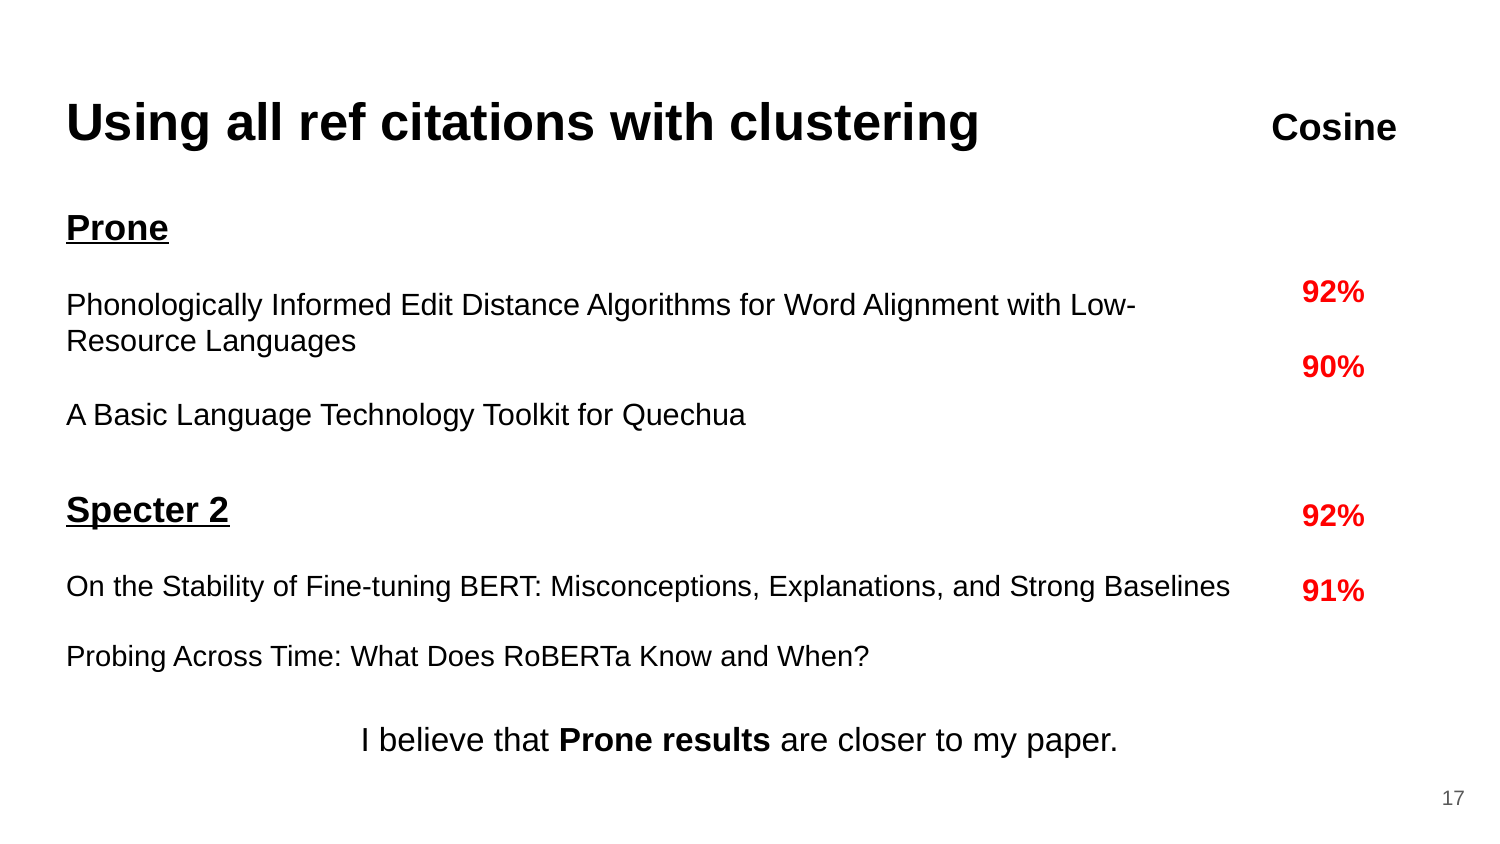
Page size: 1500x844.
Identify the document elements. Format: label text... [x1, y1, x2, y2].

text_box 92% 90% 92% 91% [1259, 181, 1408, 744]
title Using all ref citations with clustering Cosine [51, 72, 1449, 167]
list Prone Phonologically Informed Edit Distance Algorithms for Word Alignment with Low-Resource Languages A Basic Language Technology Toolkit for Quechua Specter 2 On the Stability of Fine-tuning BERT: Misconceptions, Explanations, and Strong Baselines Probing Across Time: What Does RoBERTa Know and When? [51, 189, 1252, 750]
slide_number ‹#› [1389, 764, 1480, 830]
text_box I believe that Prone results are closer to my paper. [170, 702, 1310, 818]
